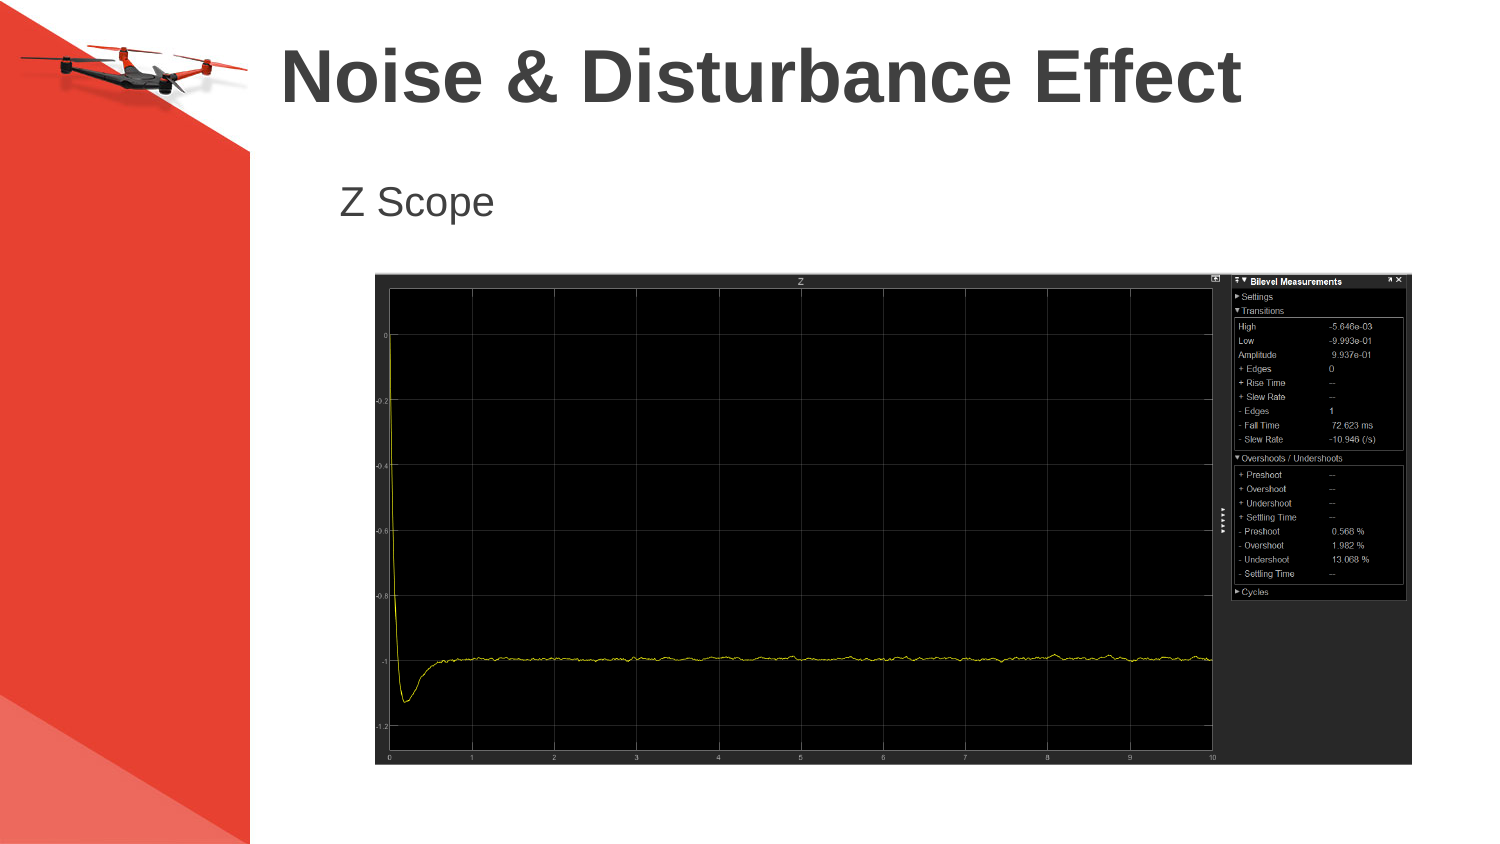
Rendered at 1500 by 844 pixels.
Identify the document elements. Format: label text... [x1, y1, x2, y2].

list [374, 272, 1413, 765]
picture [0, 0, 1500, 844]
list Z Scope [324, 161, 1459, 238]
title Noise & Disturbance Effect [265, 0, 1500, 146]
